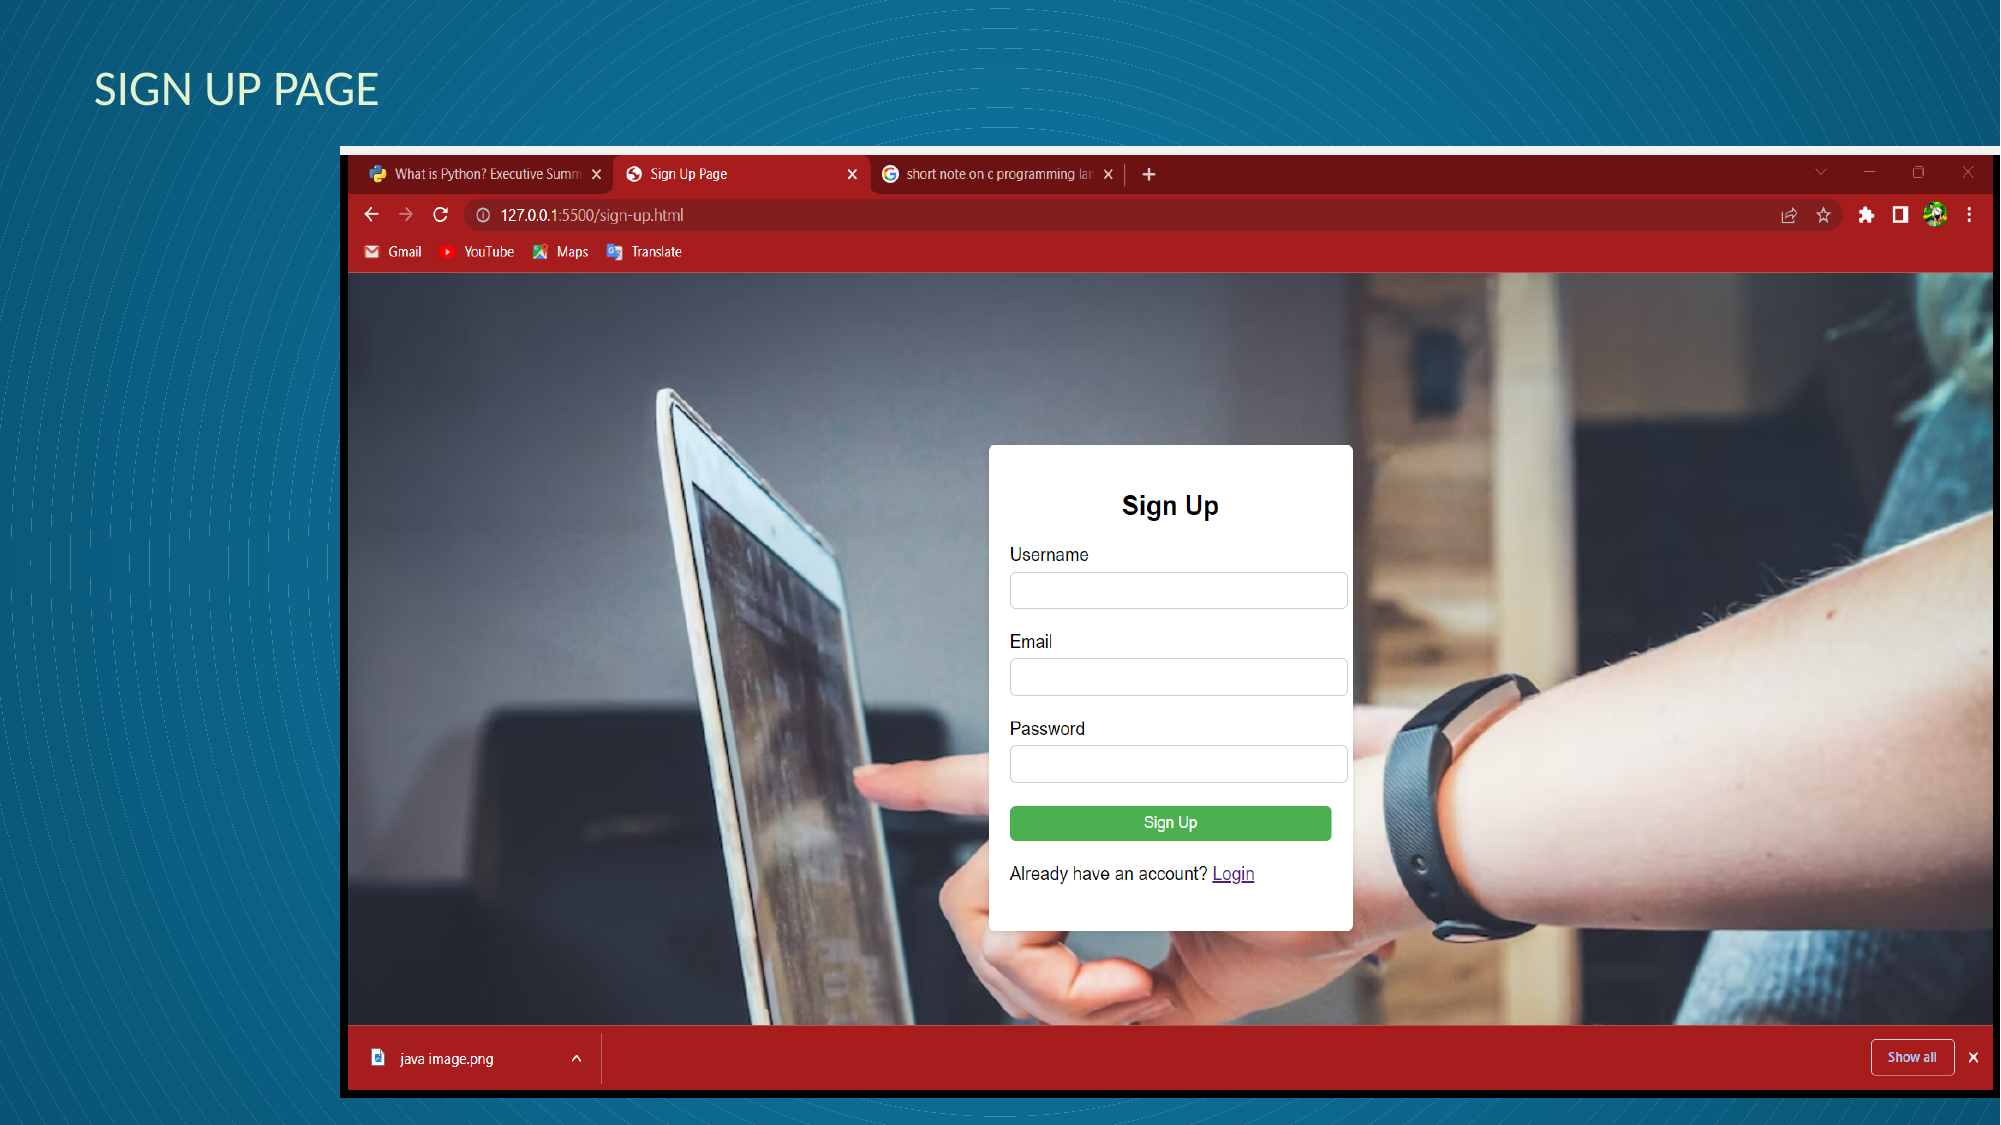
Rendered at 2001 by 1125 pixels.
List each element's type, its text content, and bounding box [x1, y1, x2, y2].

picture [339, 146, 2000, 1099]
text_box SIGN UP PAGE [79, 48, 439, 124]
